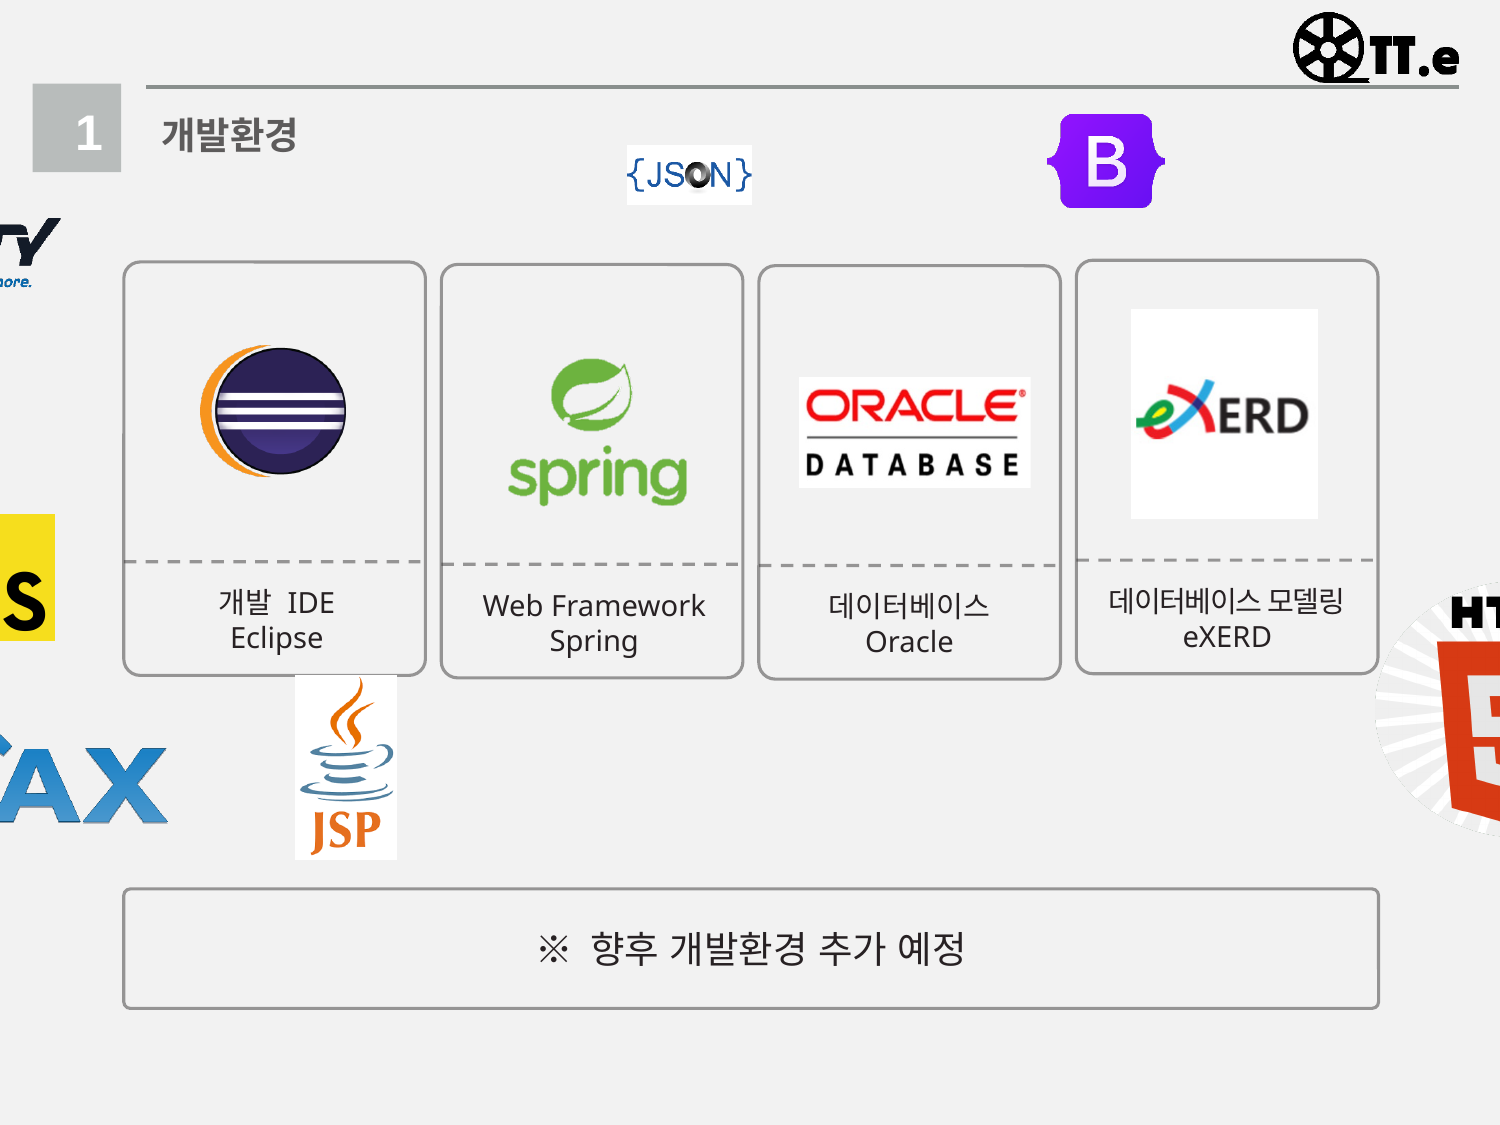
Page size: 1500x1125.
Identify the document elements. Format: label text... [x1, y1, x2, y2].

picture [0, 213, 61, 288]
picture [1131, 309, 1318, 519]
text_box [758, 265, 1061, 680]
picture [1375, 581, 1500, 838]
picture [0, 514, 55, 641]
text_box 개발환경 [146, 105, 315, 165]
picture [295, 675, 397, 860]
picture [1293, 12, 1459, 83]
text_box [441, 264, 743, 678]
text_box [32, 82, 122, 173]
picture [0, 668, 177, 838]
text_box 1 [60, 93, 93, 168]
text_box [123, 261, 426, 676]
text_box ※ 향후 개발환경 추가 예정 [122, 887, 1380, 1010]
picture [627, 145, 752, 205]
picture [1047, 114, 1165, 208]
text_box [1076, 260, 1378, 674]
